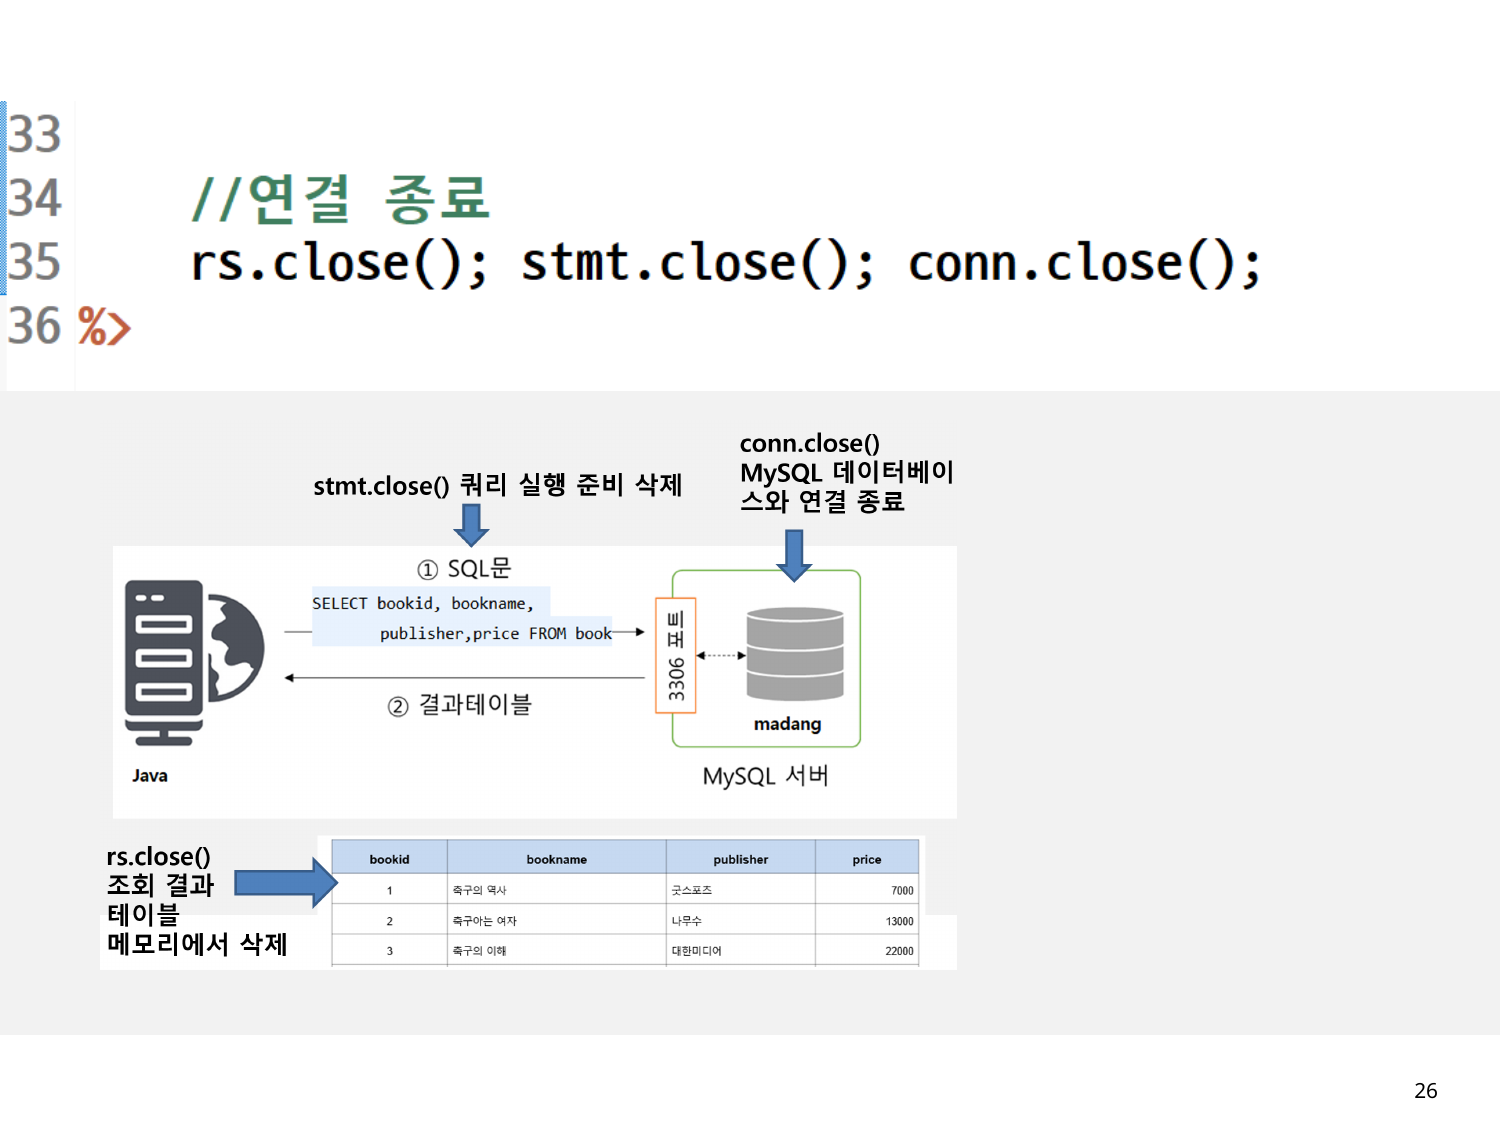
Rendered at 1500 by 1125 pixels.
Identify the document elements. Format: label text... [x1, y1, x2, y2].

picture [100, 420, 957, 971]
picture [0, 101, 1500, 391]
slide_number 26 [1399, 1070, 1477, 1112]
